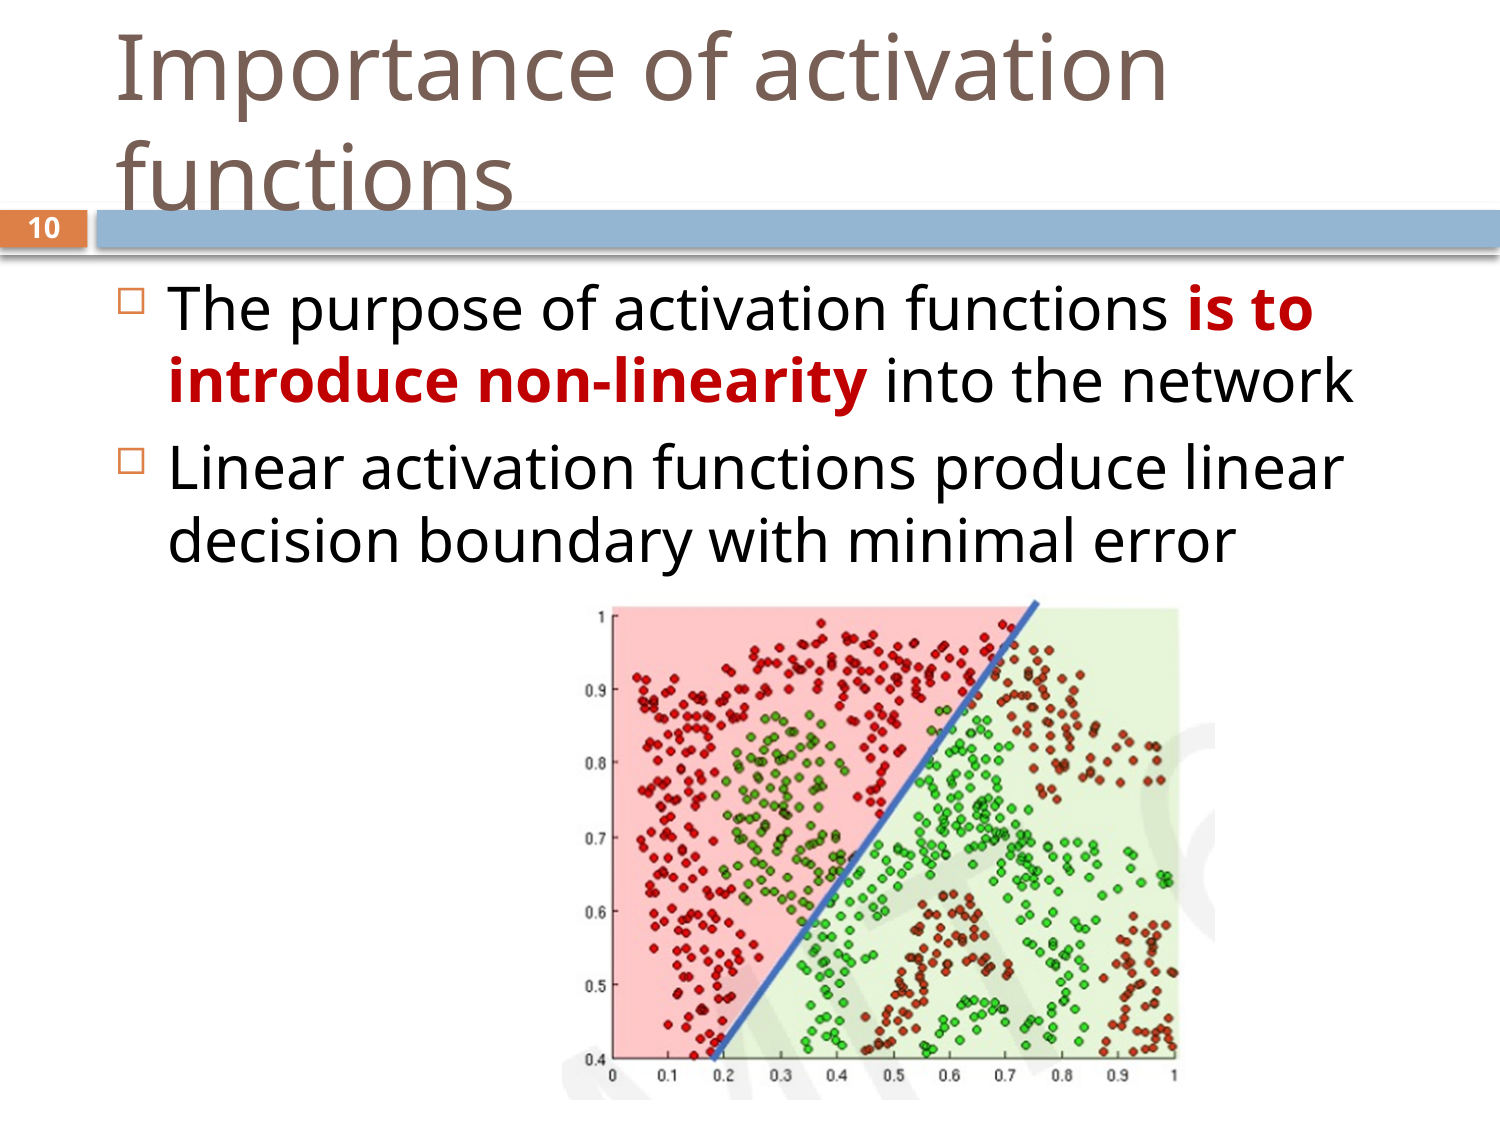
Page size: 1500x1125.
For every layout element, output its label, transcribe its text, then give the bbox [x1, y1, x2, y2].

slide_number 10 [0, 208, 88, 249]
title Importance of activation functions [100, 37, 1438, 200]
list The purpose of activation functions is to introduce non-linearity into the network Linear activation functions produce linear decision boundary with minimal error [100, 262, 1438, 1000]
picture [562, 587, 1215, 1101]
